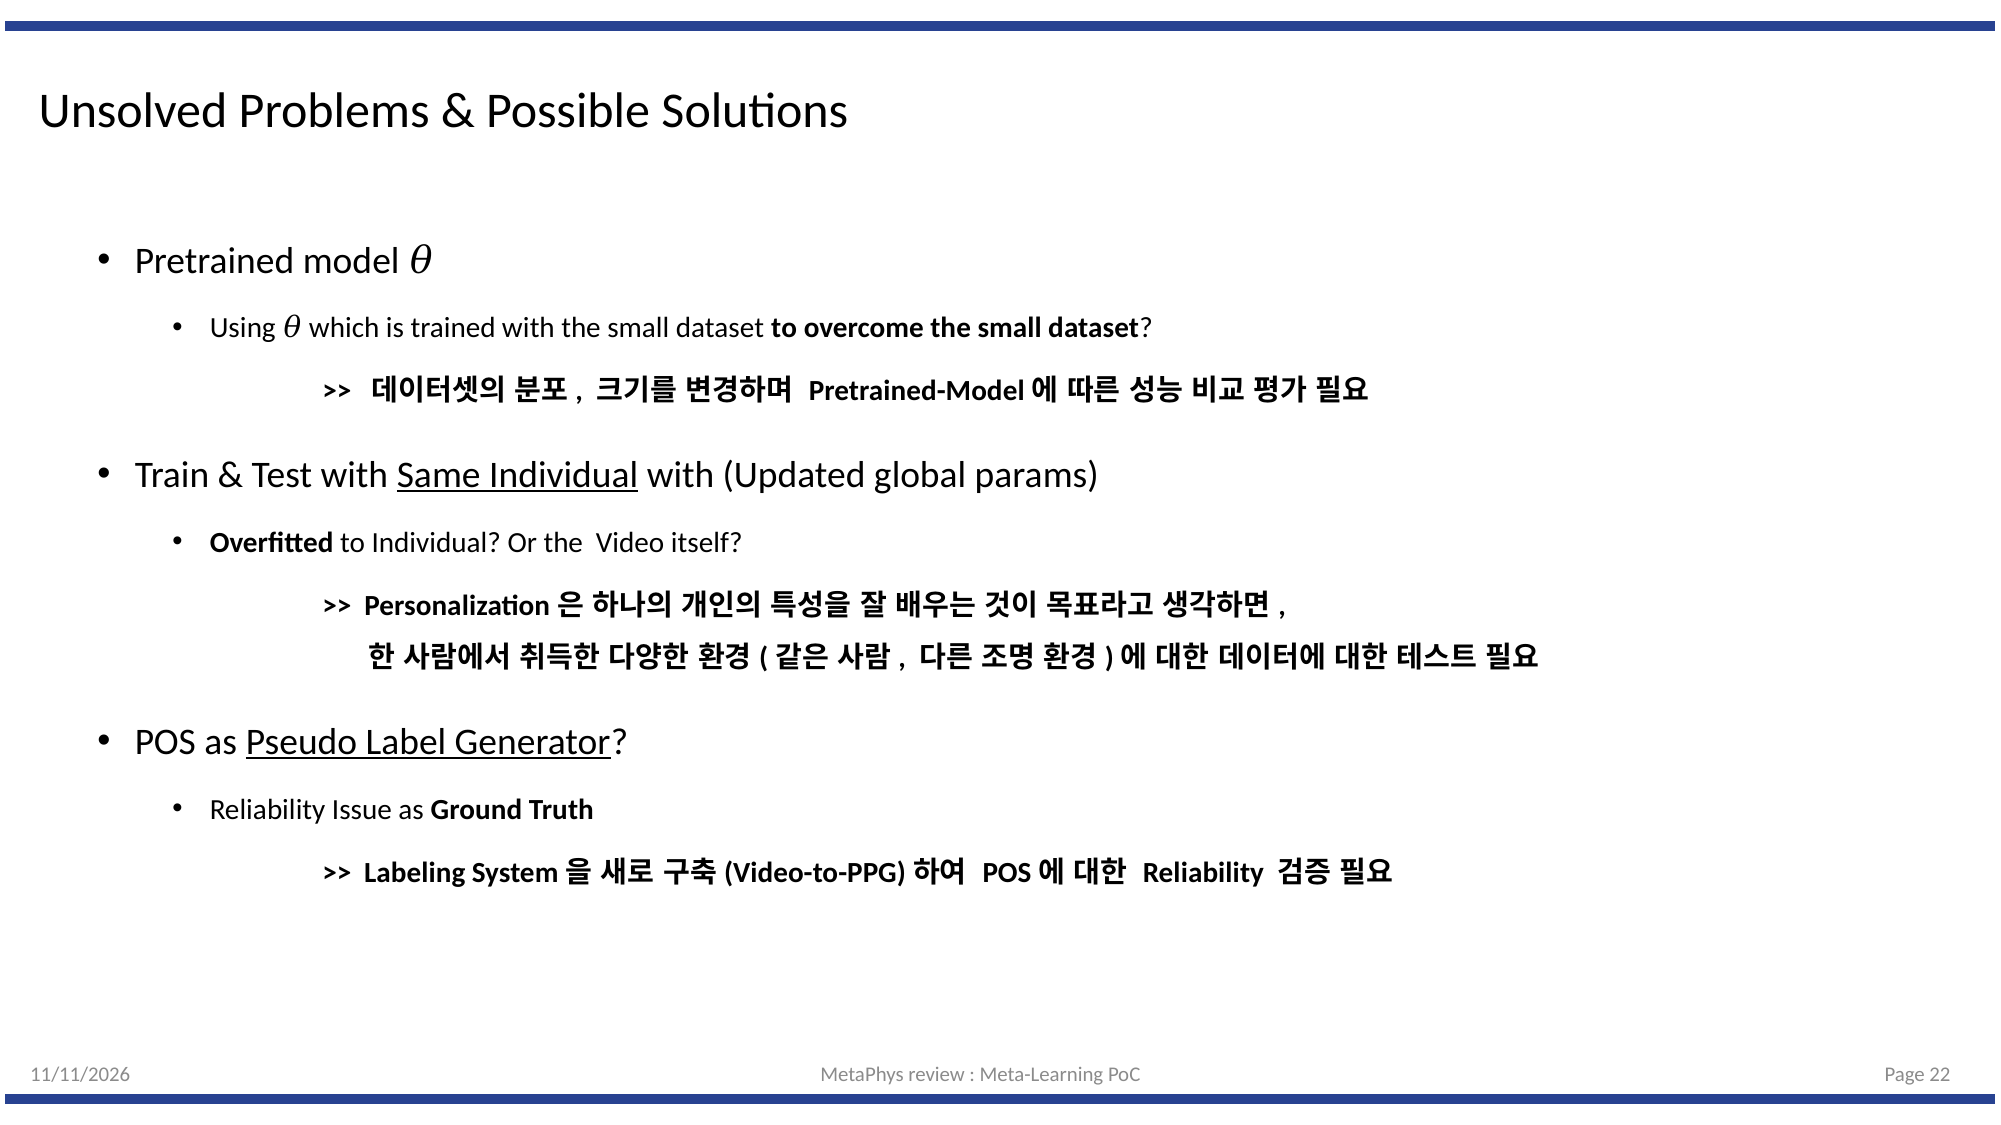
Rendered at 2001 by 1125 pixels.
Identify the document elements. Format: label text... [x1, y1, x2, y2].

title Unsolved Problems & Possible Solutions [23, 62, 1958, 161]
slide_number Page 21 [1515, 1042, 1966, 1103]
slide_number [15, 1042, 466, 1103]
footer MetaPhys review : Meta-Learning PoC [643, 1042, 1318, 1103]
